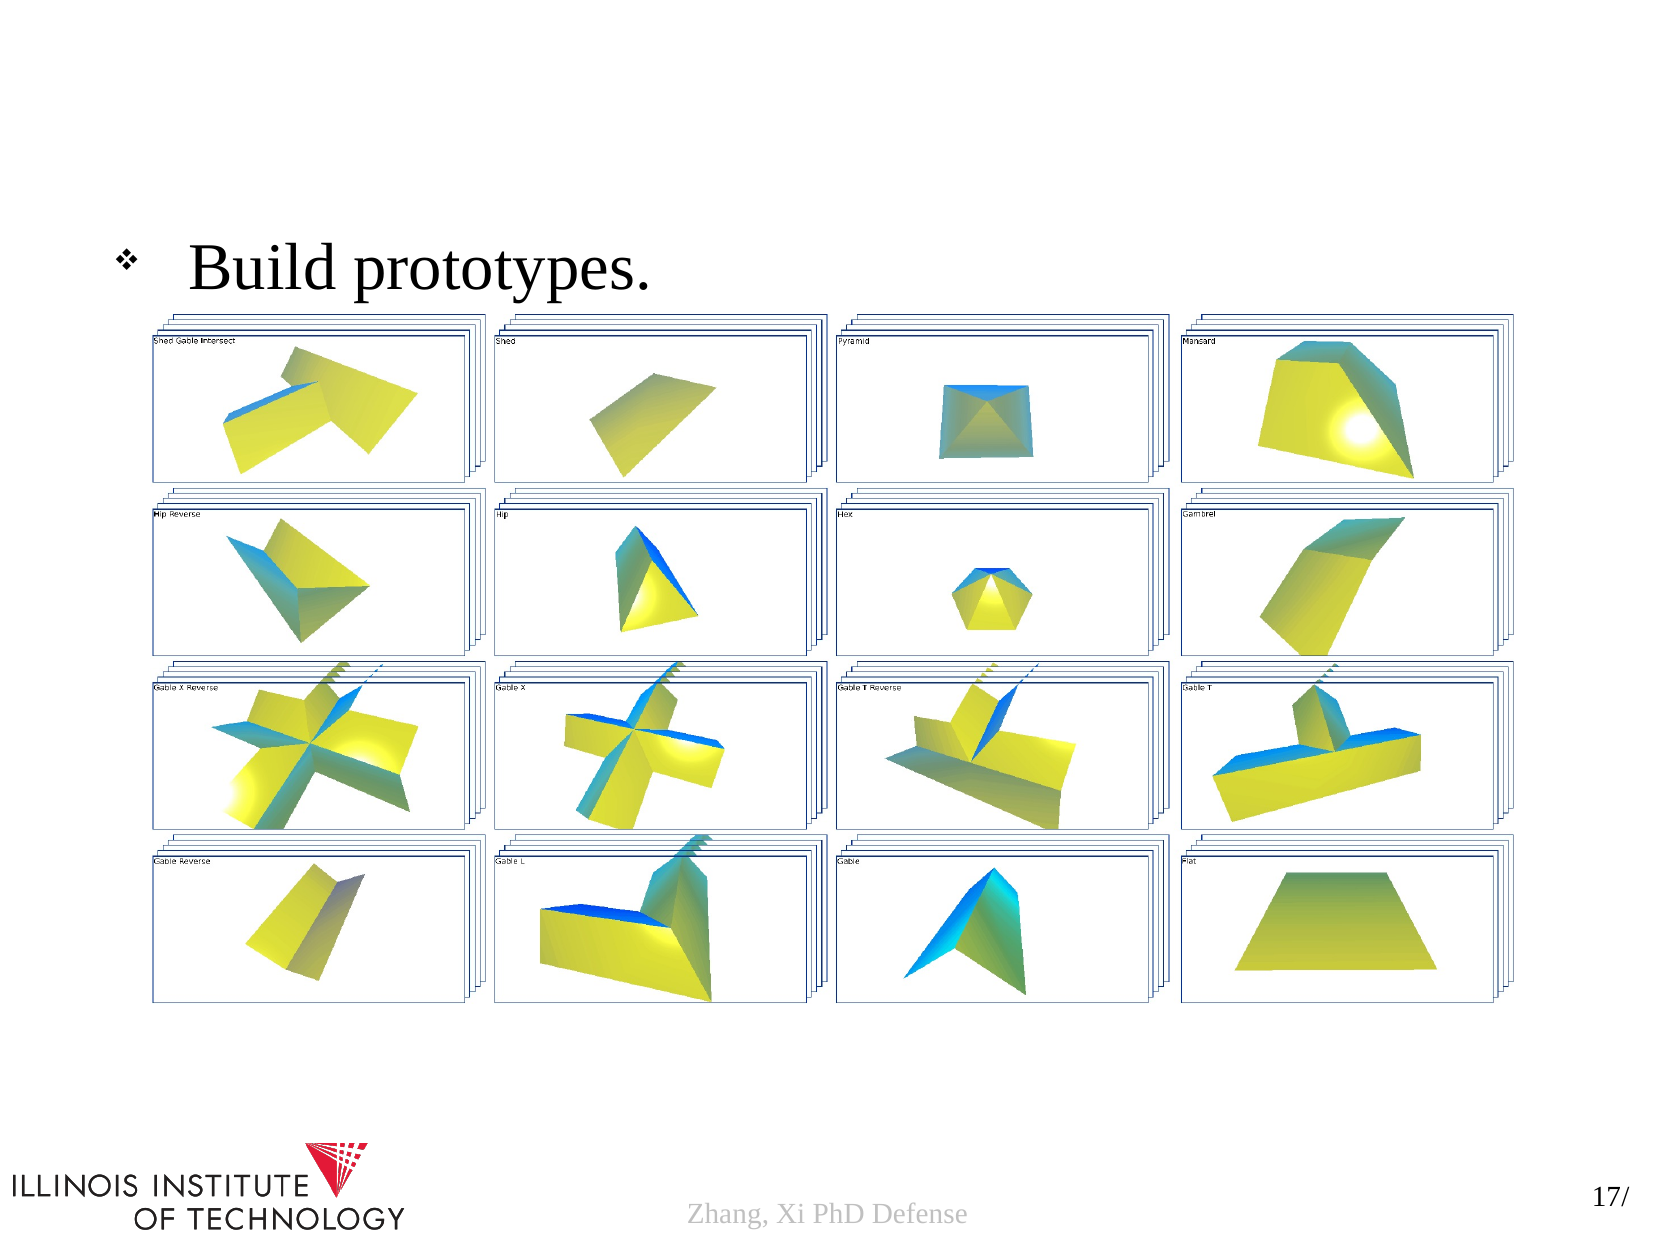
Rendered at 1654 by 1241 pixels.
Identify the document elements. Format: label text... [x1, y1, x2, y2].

picture [13, 1142, 405, 1230]
text_box Build prototypes. [98, 175, 668, 311]
picture [149, 314, 1514, 1005]
slide_number 17/ [1193, 1176, 1630, 1241]
footer Zhang, Xi PhD Defense [565, 1194, 1090, 1241]
